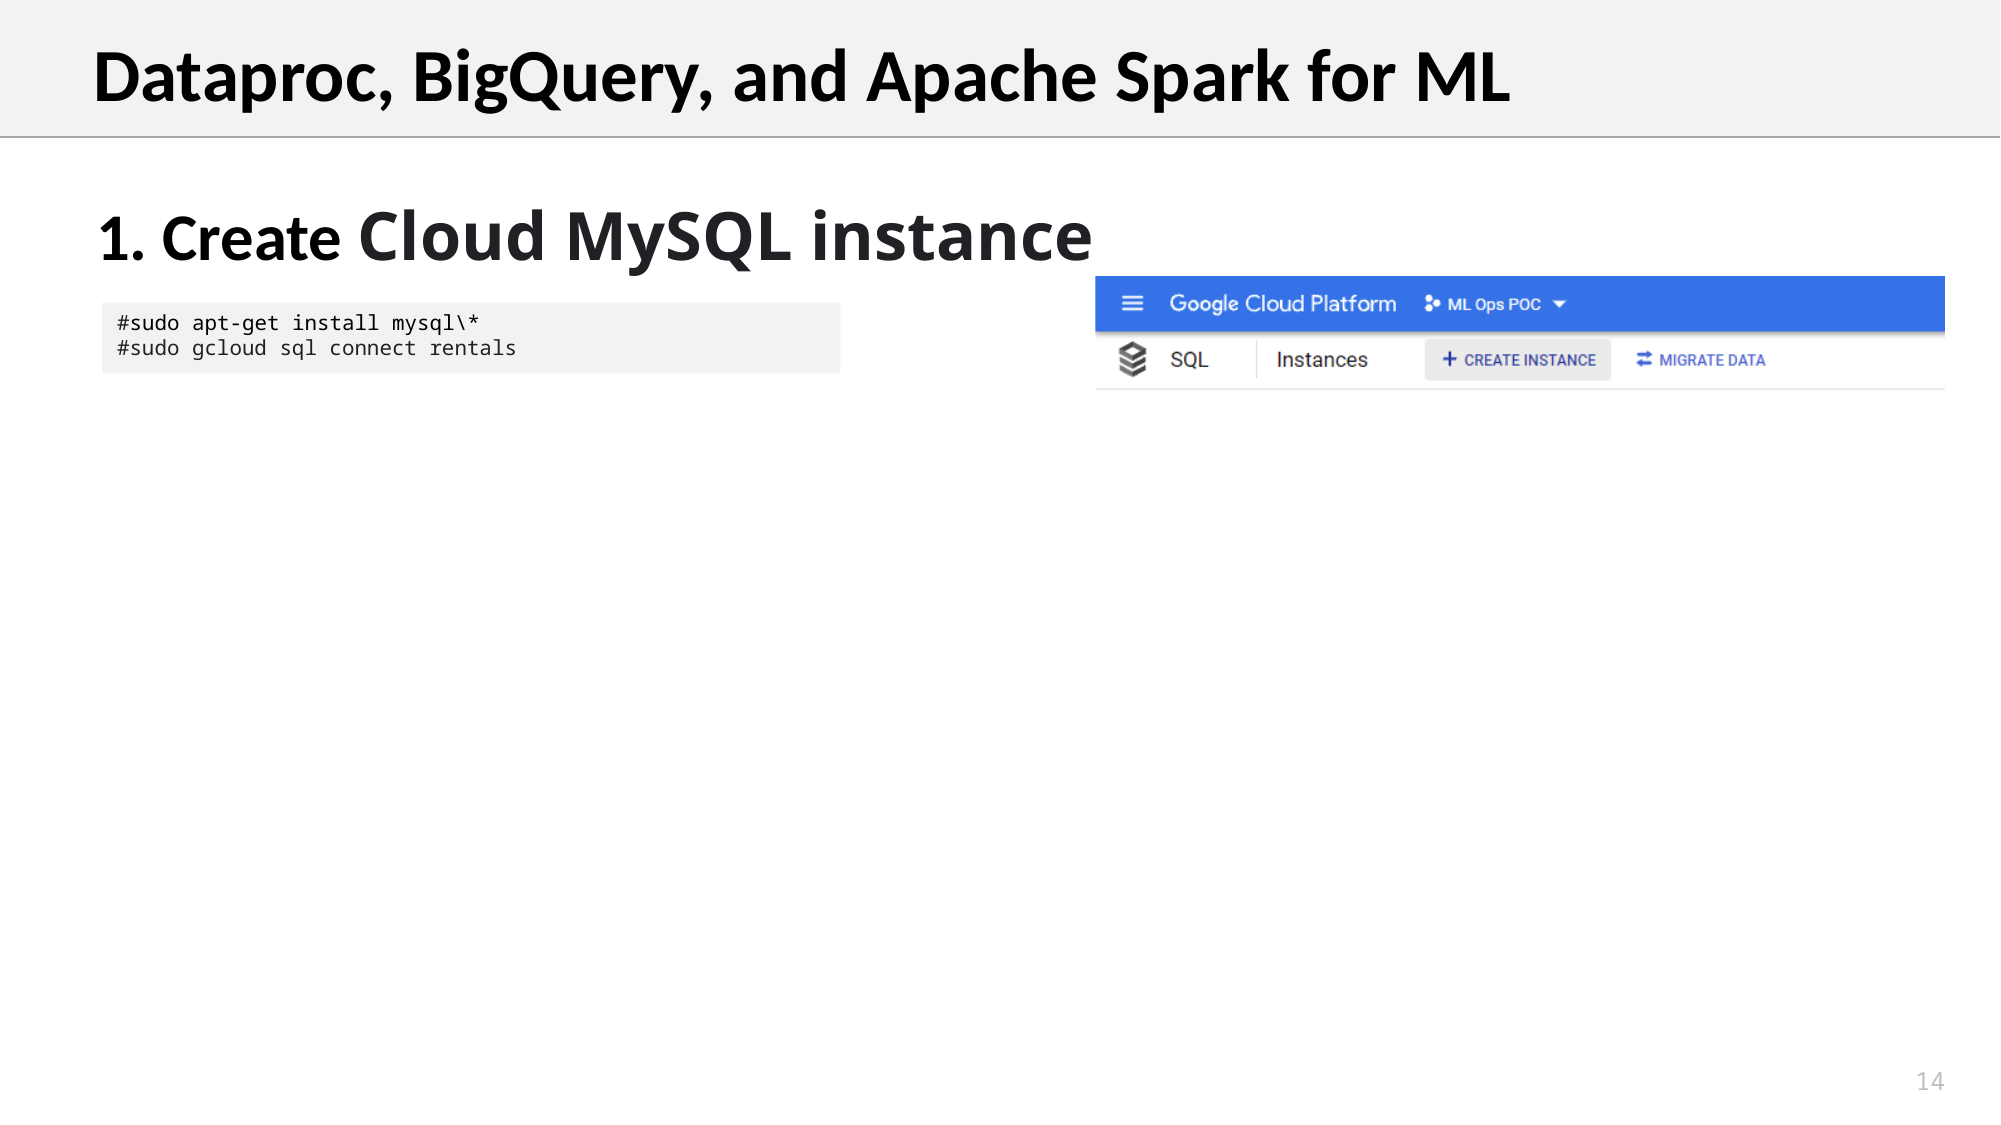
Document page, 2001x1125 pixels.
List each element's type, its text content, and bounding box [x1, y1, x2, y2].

text_box #sudo apt-get install mysql\* #sudo gcloud sql connect rentals [100, 301, 843, 376]
text_box Dataproc, BigQuery, and Apache Spark for ML [78, 19, 1863, 124]
picture [1095, 276, 1946, 496]
text_box 1. Create Cloud MySQL instance [81, 186, 1343, 281]
